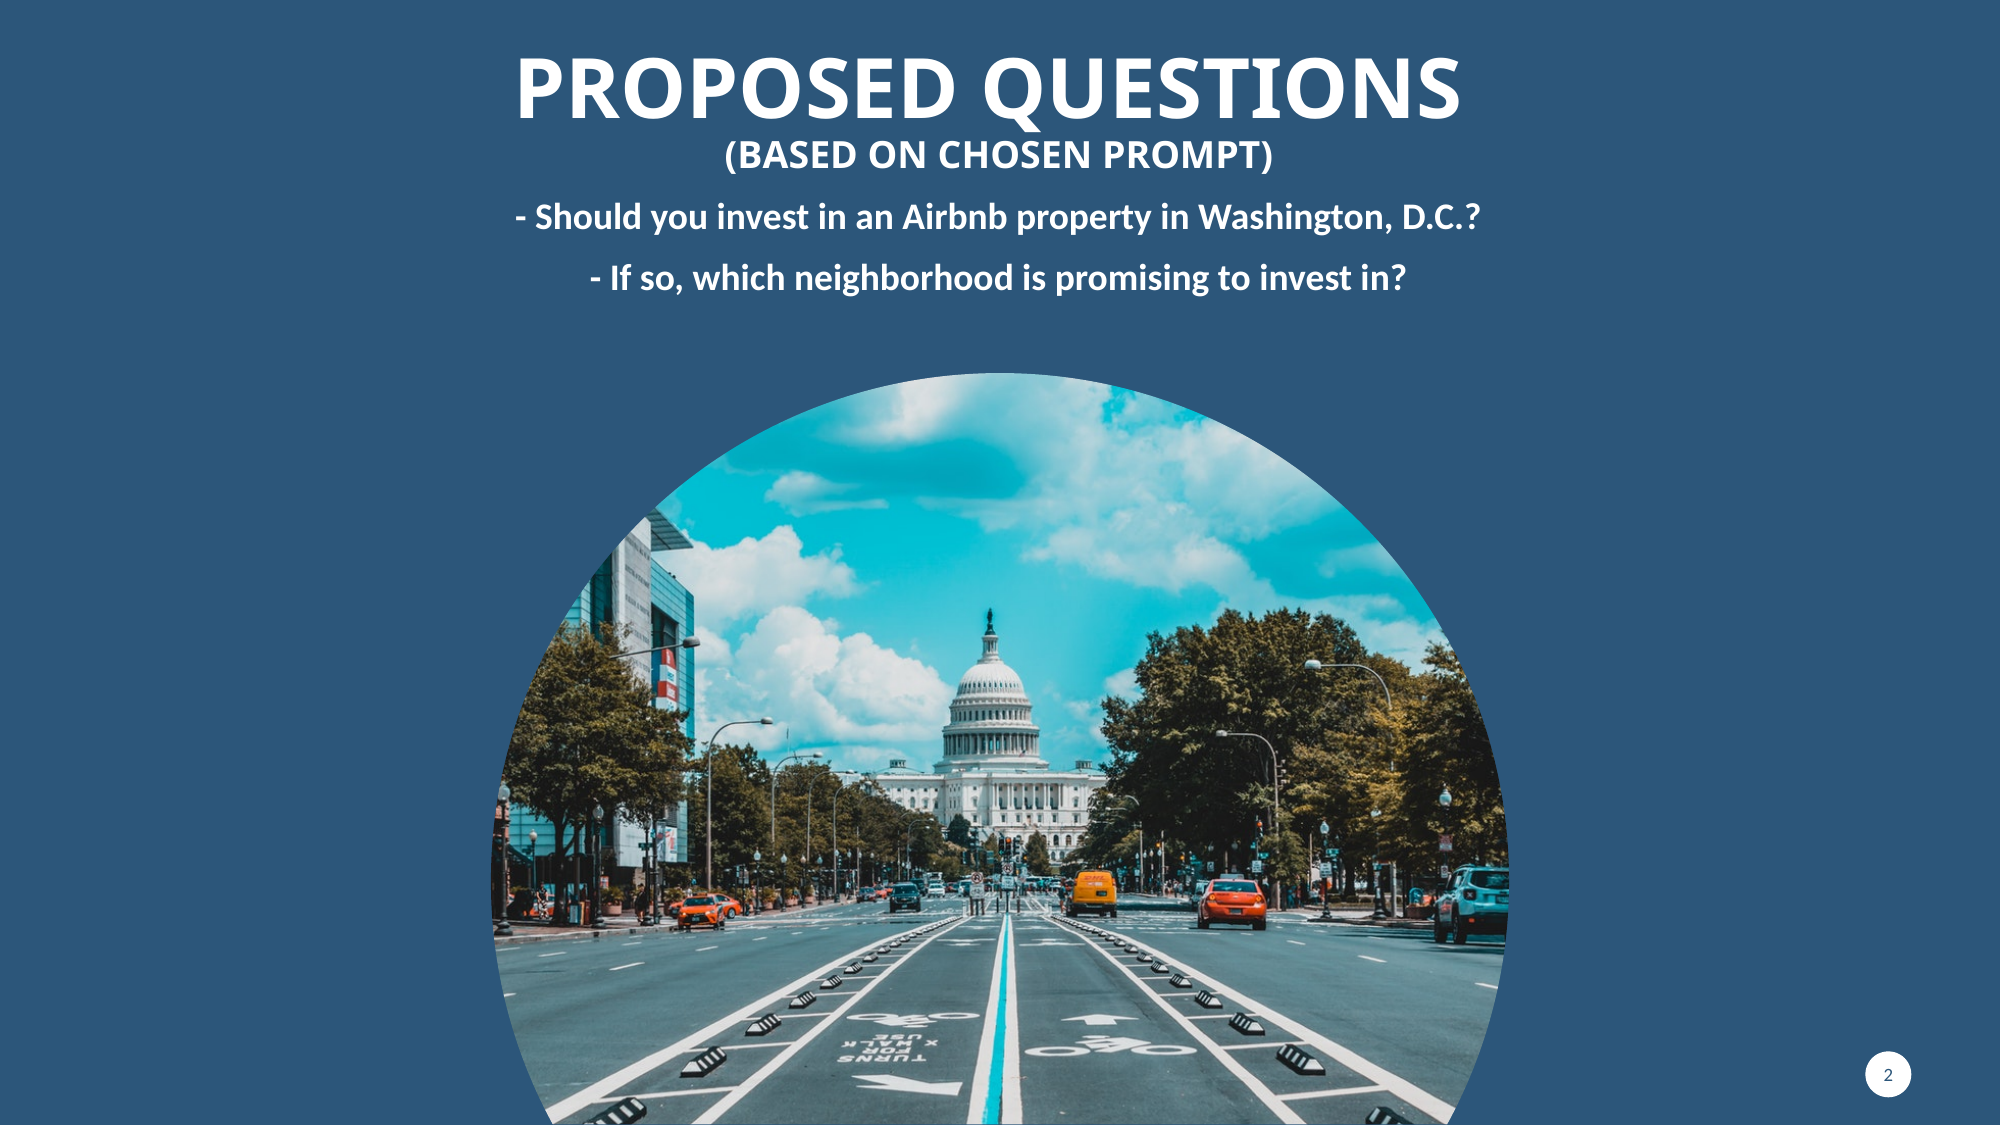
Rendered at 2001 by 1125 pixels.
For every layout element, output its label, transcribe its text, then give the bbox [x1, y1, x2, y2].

title Proposed questions (Based on chosen prompt) [136, 29, 1862, 185]
picture [490, 373, 1510, 1125]
slide_number 2 [1864, 1059, 1913, 1090]
list - Should you invest in an Airbnb property in Washington, D.C.? - If so, which neighborhood is promising to invest in? [350, 189, 1647, 315]
